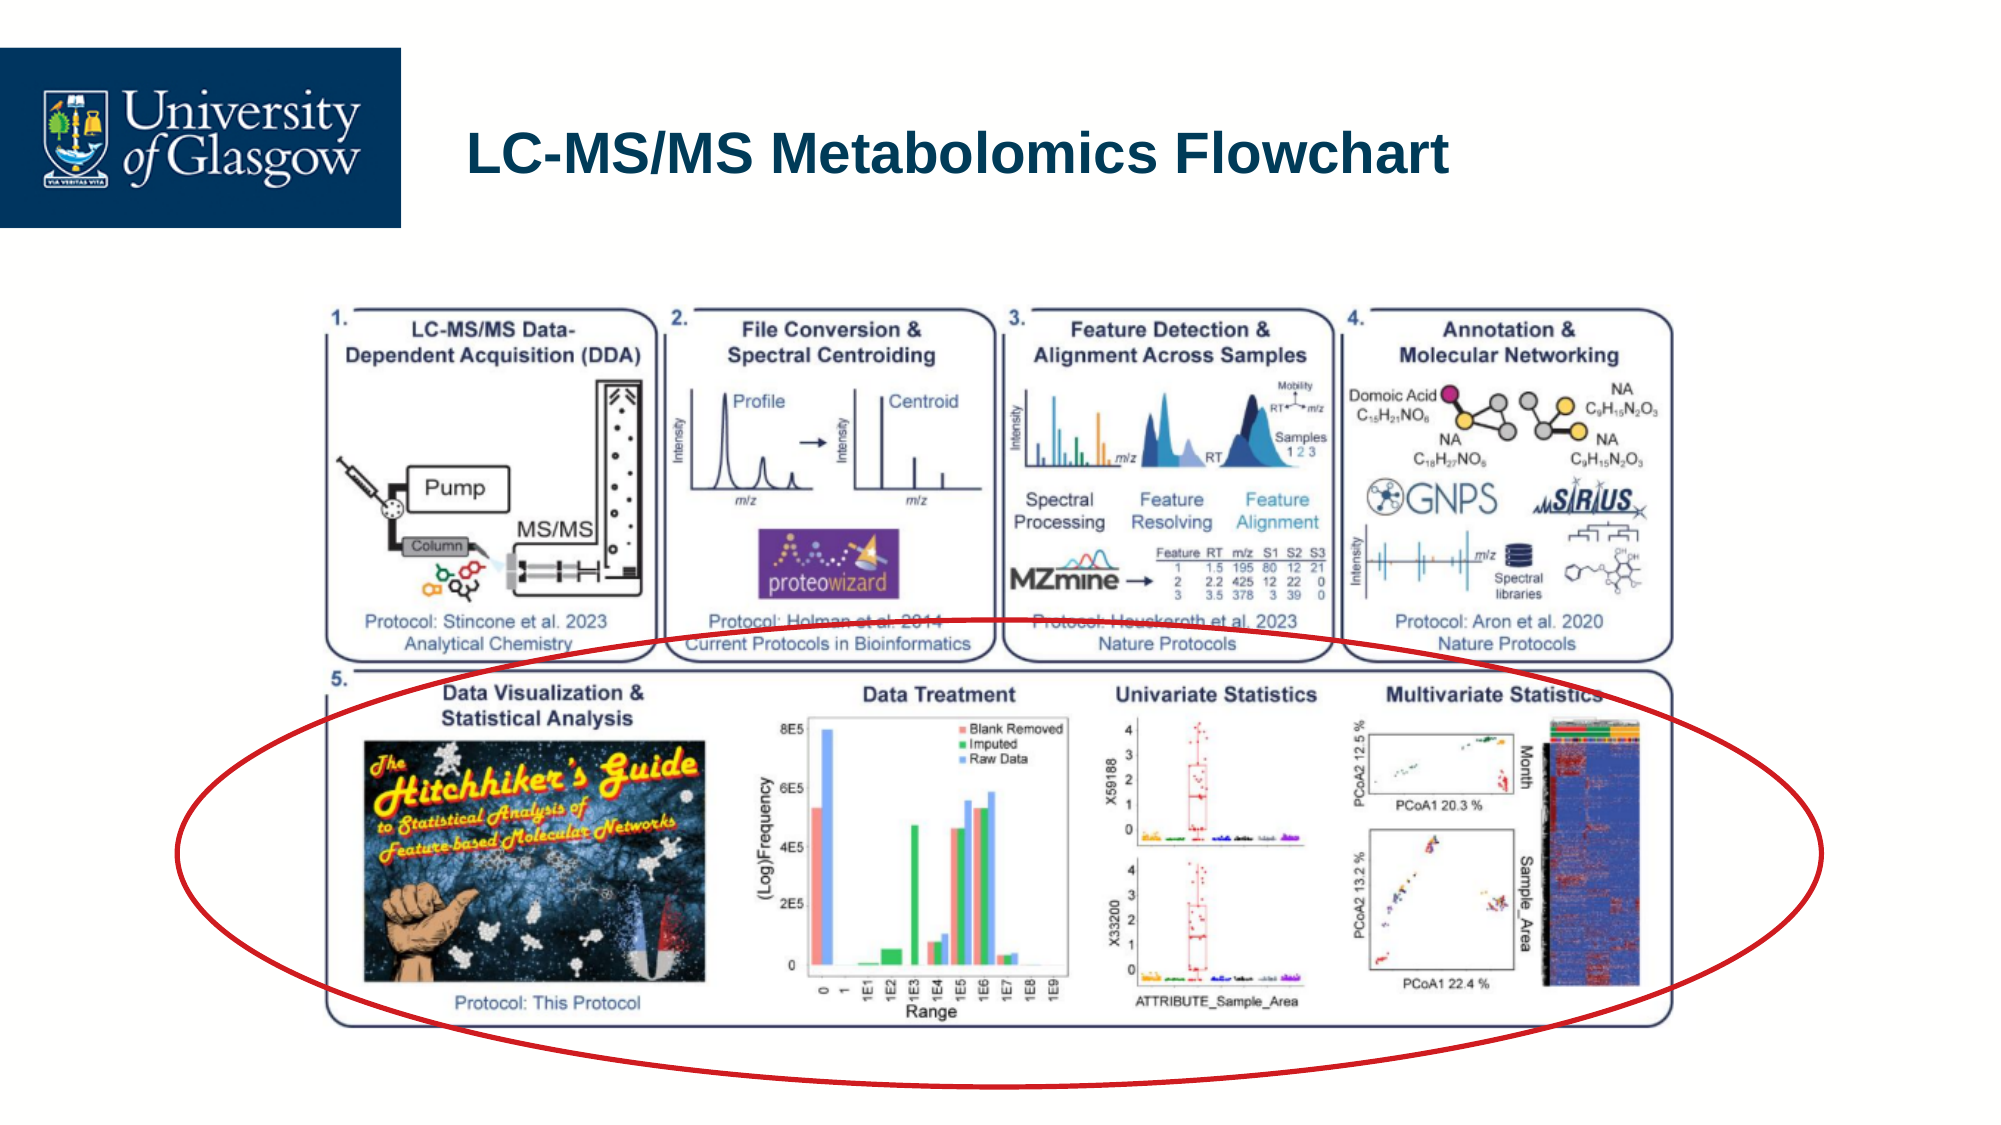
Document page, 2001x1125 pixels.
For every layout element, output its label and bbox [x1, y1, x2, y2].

title [451, 115, 1963, 262]
picture [0, 0, 2000, 1125]
text_box [176, 727, 304, 980]
text_box [486, 1037, 1513, 1089]
text_box [1696, 728, 1823, 979]
